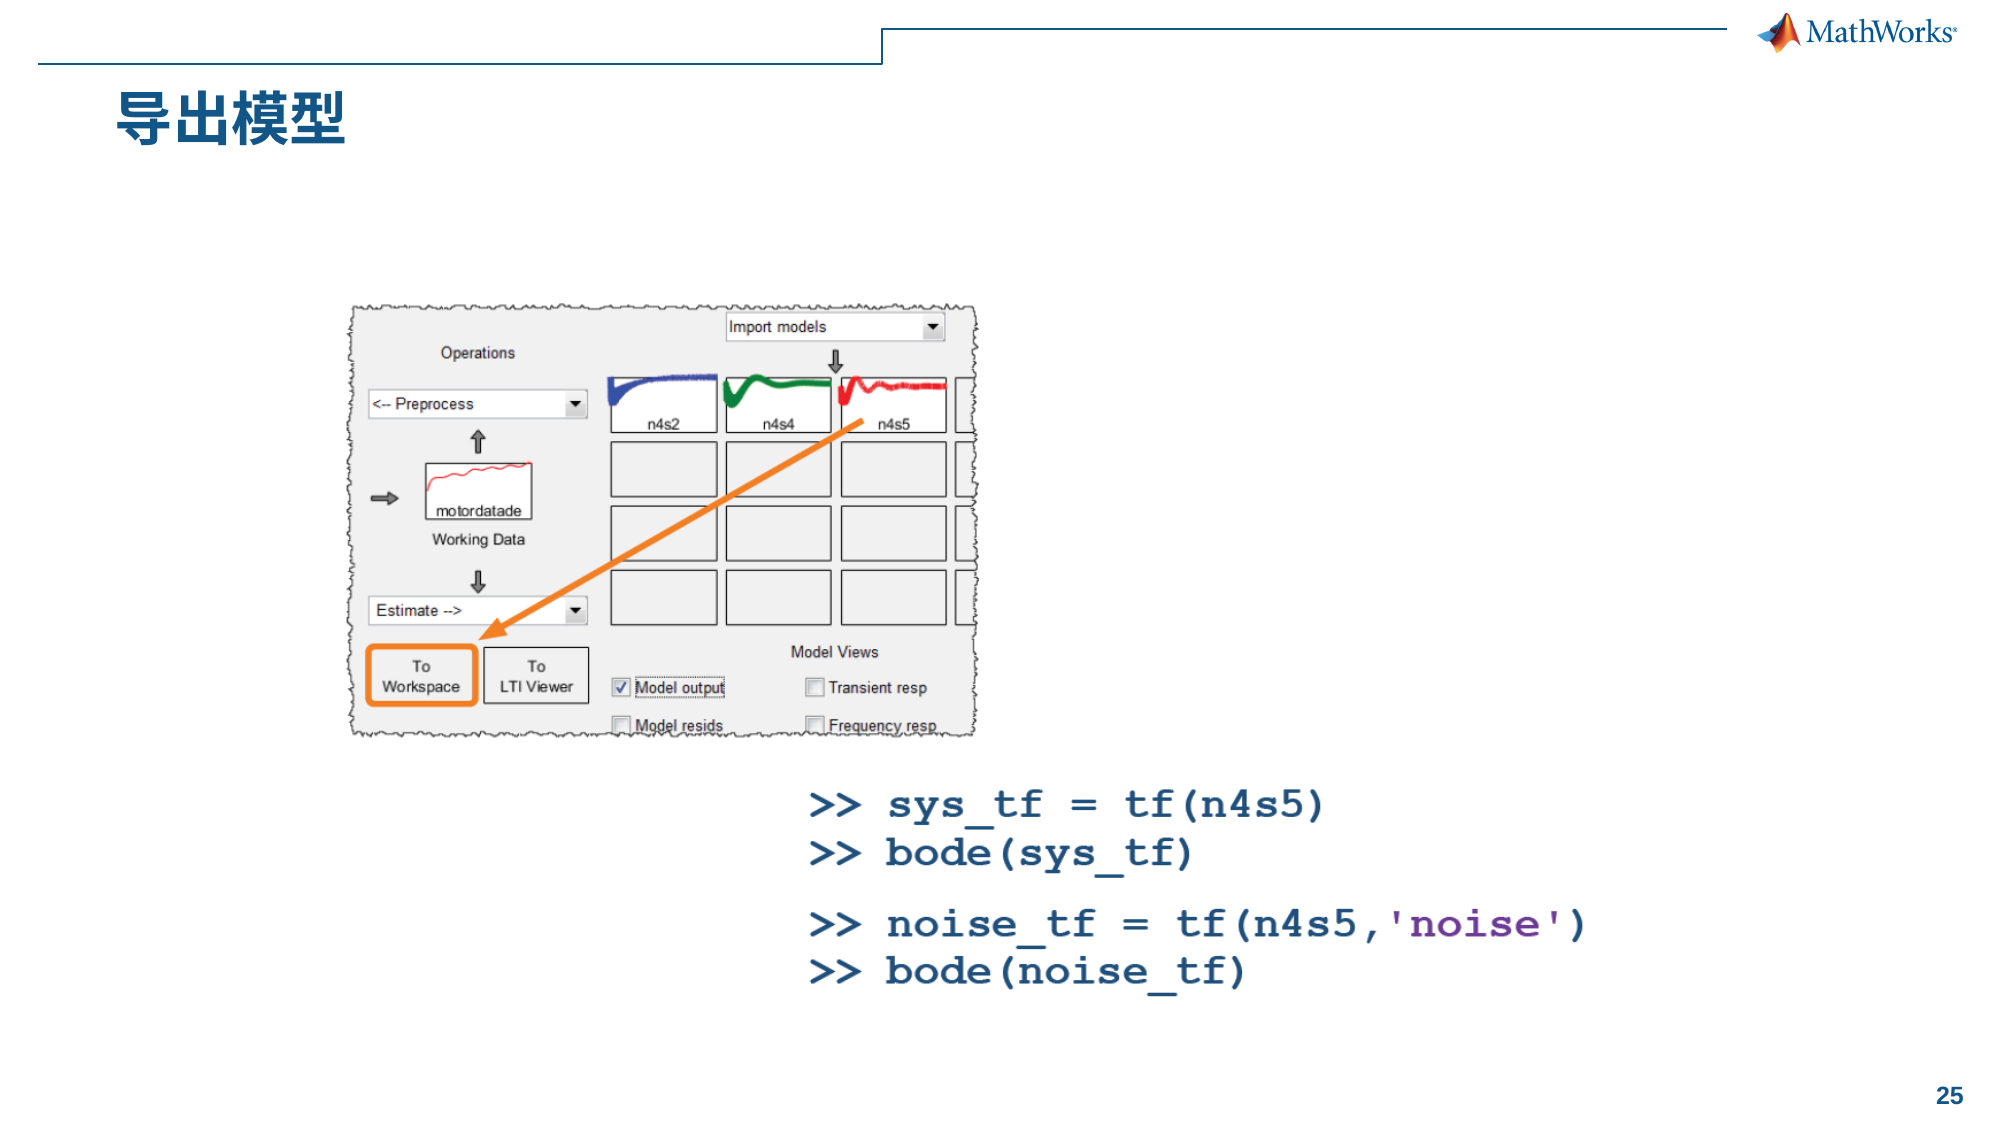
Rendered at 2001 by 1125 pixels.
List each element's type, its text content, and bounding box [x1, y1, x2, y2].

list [326, 262, 1641, 1026]
picture [1751, 3, 1970, 63]
title 导出模型 [99, 75, 1867, 238]
